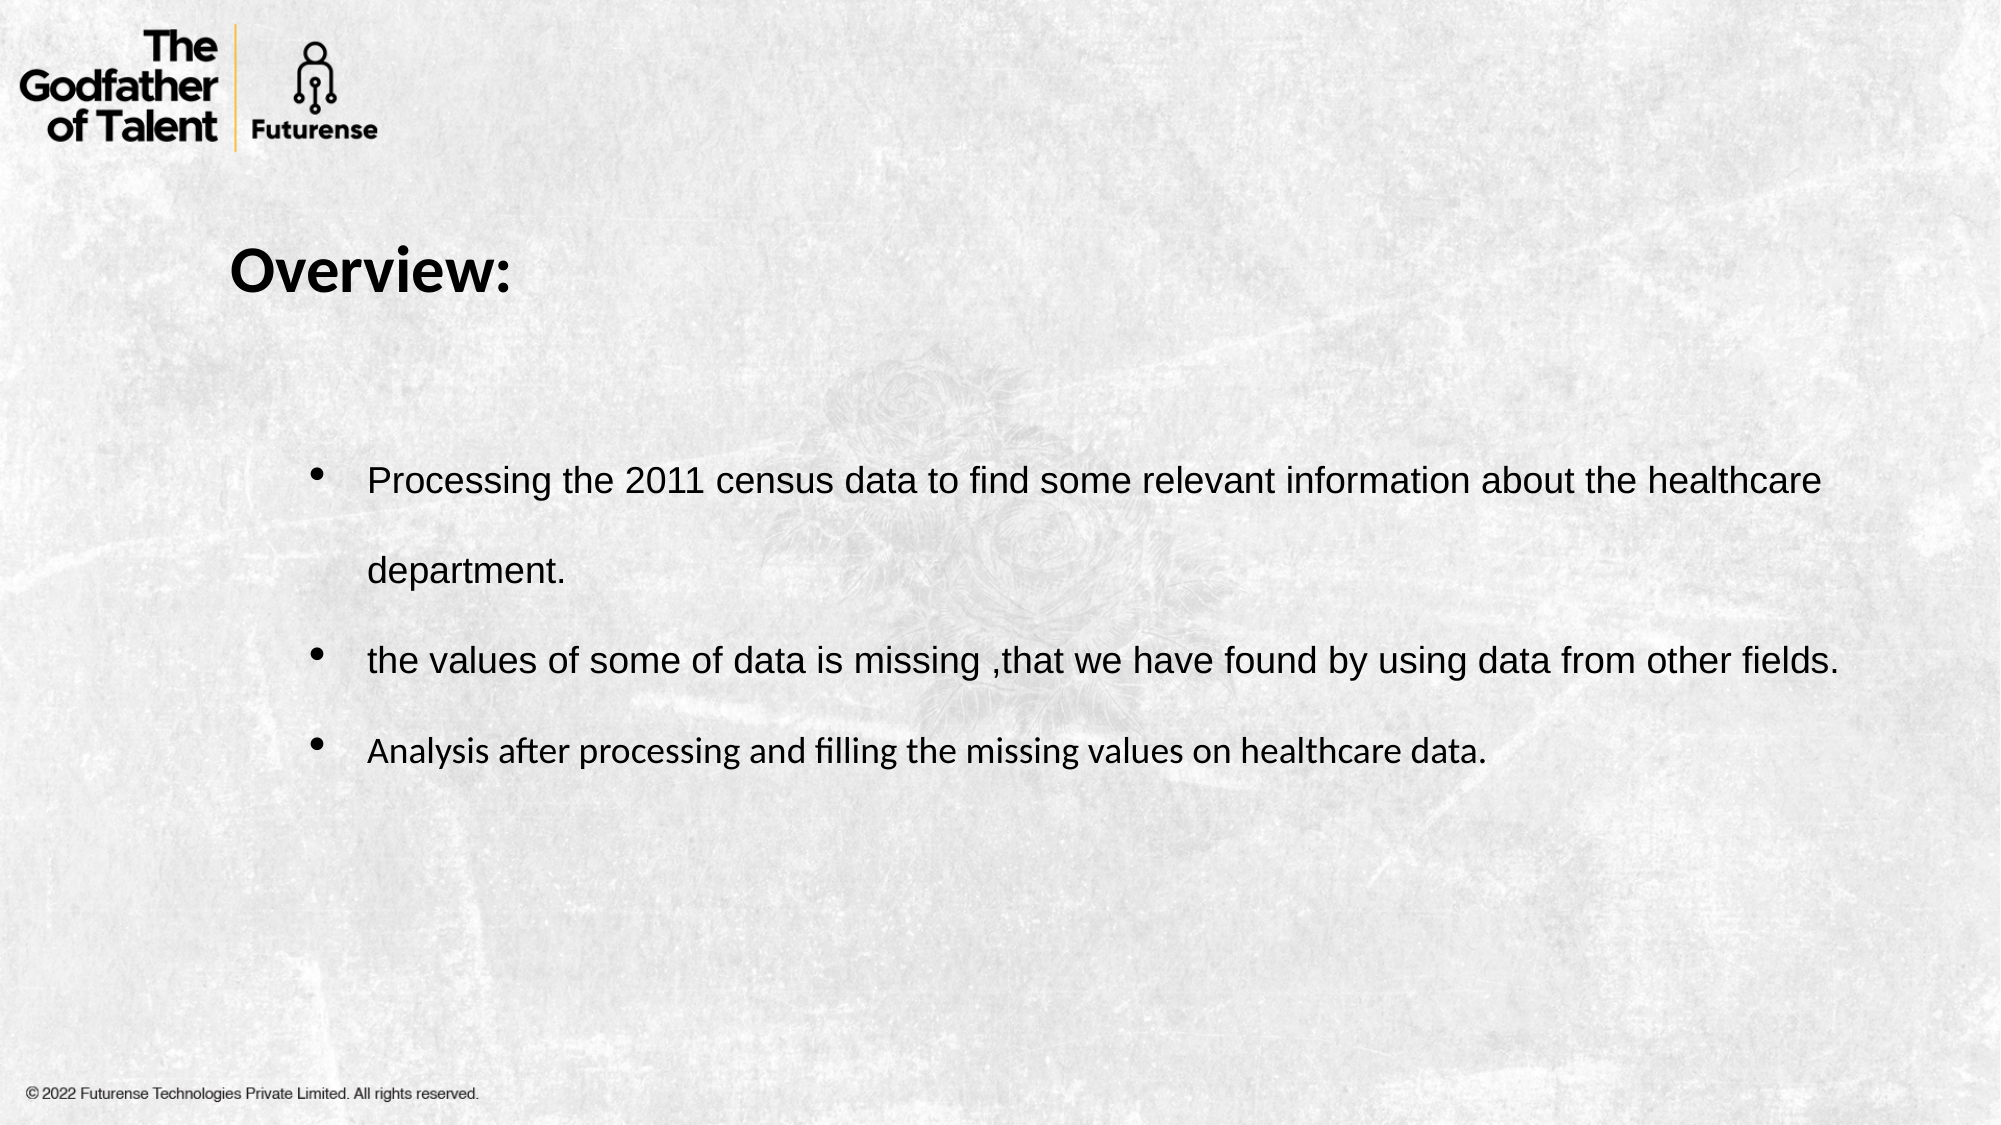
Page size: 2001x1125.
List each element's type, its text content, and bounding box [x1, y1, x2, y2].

picture [0, 0, 2001, 1125]
text_box Overview: [215, 212, 796, 314]
text_box Processing the 2011 census data to find some relevant information about the healthcare department. the values of some of data is missing ,that we have found by using data from other fields. Analysis after processing and filling the missing values on healthcare data. [296, 403, 1941, 779]
